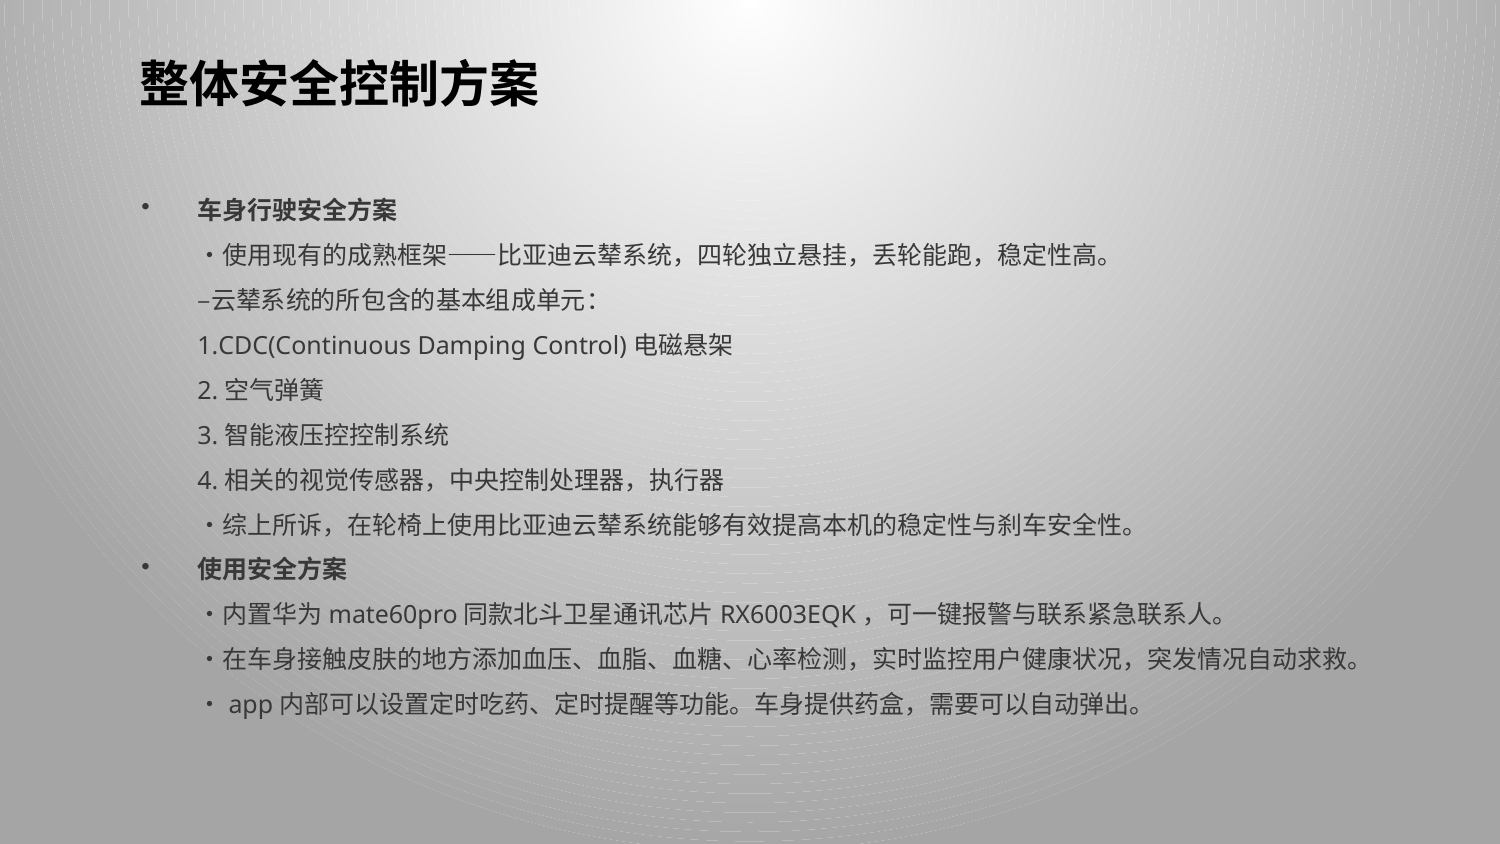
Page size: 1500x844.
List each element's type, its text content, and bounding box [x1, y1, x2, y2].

text_box 整体安全控制方案 [125, 37, 1406, 129]
text_box 车身行驶安全方案 •使用现有的成熟框架——比亚迪云辇系统，四轮独立悬挂，丢轮能跑，稳定性高。 –云辇系统的所包含的基本组成单元： 1.CDC(Continuous Damping Control)电磁悬架 2.空气弹簧 3.智能液压控控制系统 4.相关的视觉传感器，中央控制处理器，执行器 •综上所诉，在轮椅上使用比亚迪云辇系统能够有效提高本机的稳定性与刹车安全性。 使用安全方案 •内置华为mate60pro同款北斗卫星通讯芯片RX6003EQK，可一键报警与联系紧急联系人。 •在车身接触皮肤的地方添加血压、血脂、血糖、心率检测，实时监控用户健康状况，突发情况自动求救。 •app内部可以设置定时吃药、定时提醒等功能。车身提供药盒，需要可以自动弹出。 [126, 172, 1393, 750]
